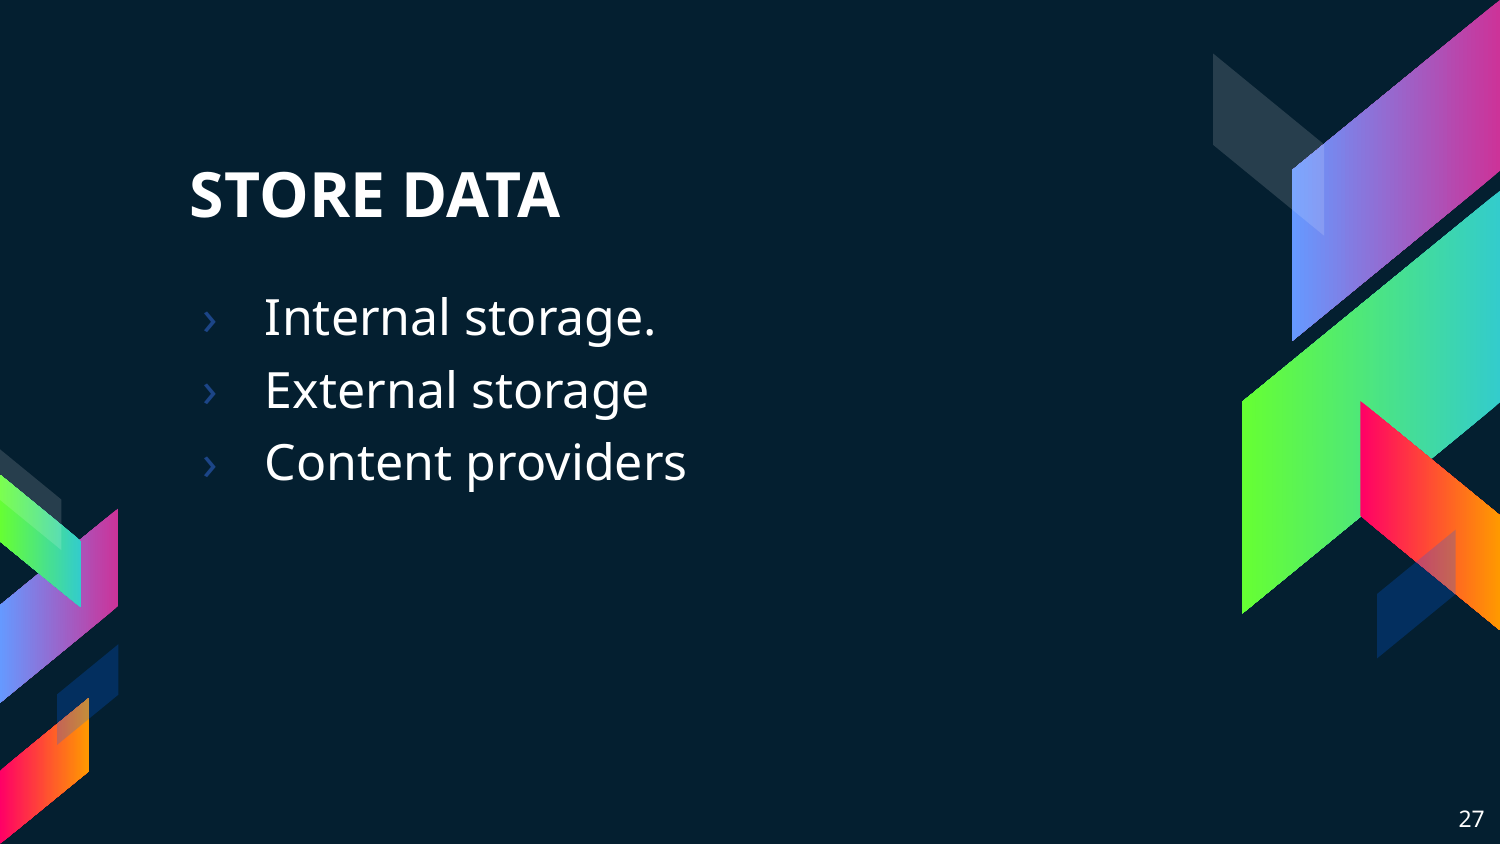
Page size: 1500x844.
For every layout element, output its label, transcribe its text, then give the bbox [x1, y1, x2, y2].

title STORE DATA [175, 140, 1155, 245]
list Internal storage. External storage Content providers [175, 270, 1234, 725]
slide_number 27 [1403, 789, 1500, 844]
